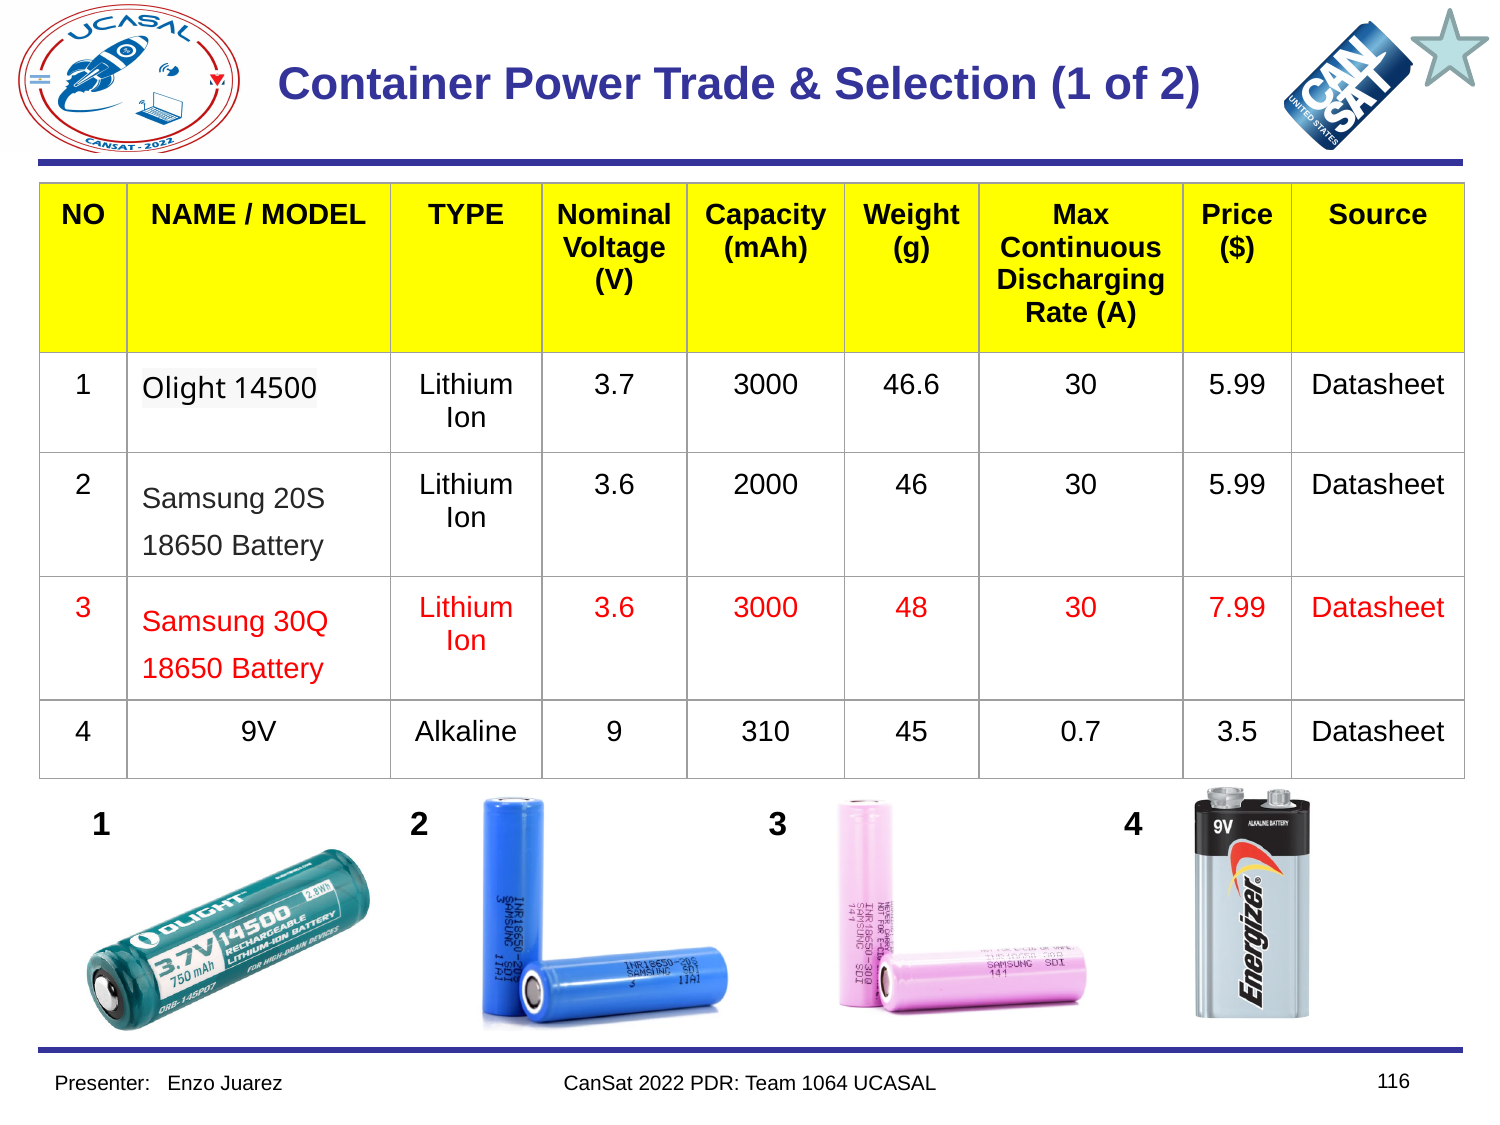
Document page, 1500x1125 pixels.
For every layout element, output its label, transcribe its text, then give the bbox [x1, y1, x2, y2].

table_header Nominal Voltage (V) [543, 184, 686, 352]
table_cell 48 [845, 577, 978, 699]
table_cell 45 [845, 701, 978, 778]
table_cell 4 [40, 701, 126, 778]
table_cell Lithium Ion [391, 453, 541, 576]
table_cell 46 [845, 453, 978, 576]
picture [1189, 781, 1315, 1021]
table_cell 30 [980, 353, 1182, 452]
table_header NAME / MODEL [128, 184, 390, 352]
table_header Source [1292, 184, 1464, 352]
text_box Presenter: Enzo Juarez [39, 1062, 415, 1103]
table_cell 3 [40, 577, 126, 699]
picture [1284, 21, 1413, 150]
table_cell Samsung 30Q 18650 Battery [128, 577, 390, 699]
table_cell 1 [40, 353, 126, 452]
table_cell 3.6 [543, 453, 686, 576]
footer CanSat 2022 PDR: Team 1064 UCASAL [450, 1062, 1050, 1103]
picture [81, 845, 373, 1032]
table_cell 3.6 [543, 577, 686, 699]
table_cell 2000 [688, 453, 844, 576]
table_cell 3.7 [543, 353, 686, 452]
table_cell 30 [980, 453, 1182, 576]
table_cell Datasheet [1292, 701, 1464, 778]
table_cell 7.99 [1184, 577, 1291, 699]
picture [0, 0, 260, 153]
table_cell 9 [543, 701, 686, 778]
table_header Price ($) [1184, 184, 1291, 352]
table_header Capacity (mAh) [688, 184, 844, 352]
table_cell 30 [980, 577, 1182, 699]
picture [833, 793, 1088, 1021]
table_cell 5.99 [1184, 353, 1291, 452]
text_box 1 [77, 787, 136, 849]
title Container Power Trade & Selection (1 of 2) [263, 12, 1238, 150]
table_cell 3000 [688, 353, 844, 452]
text_box [1412, 9, 1488, 85]
picture [476, 792, 731, 1032]
table_cell 0.7 [980, 701, 1182, 778]
table_cell Datasheet [1292, 353, 1464, 452]
table_cell 3000 [688, 577, 844, 699]
table_cell 2 [40, 453, 126, 576]
table_cell Datasheet [1292, 577, 1464, 699]
table_cell Lithium Ion [391, 577, 541, 699]
table_cell 9V [128, 701, 390, 778]
table_cell Lithium Ion [391, 353, 541, 452]
table_header NO [40, 184, 126, 352]
table_header TYPE [391, 184, 541, 352]
text_box 2 [395, 787, 454, 858]
table_cell Olight 14500 [128, 353, 390, 452]
table_cell Alkaline [391, 701, 541, 778]
slide_number ‹#› [1312, 1059, 1425, 1100]
text_box 3 [753, 787, 812, 858]
table_cell 5.99 [1184, 453, 1291, 576]
table_cell 310 [688, 701, 844, 778]
text_box 4 [1109, 787, 1168, 858]
table_header Max Continuous Discharging Rate (A) [980, 184, 1182, 352]
table_cell Samsung 20S 18650 Battery [128, 453, 390, 576]
table_cell 46.6 [845, 353, 978, 452]
table_cell Datasheet [1292, 453, 1464, 576]
table_header Weight (g) [845, 184, 978, 352]
table_cell 3.5 [1184, 701, 1291, 778]
